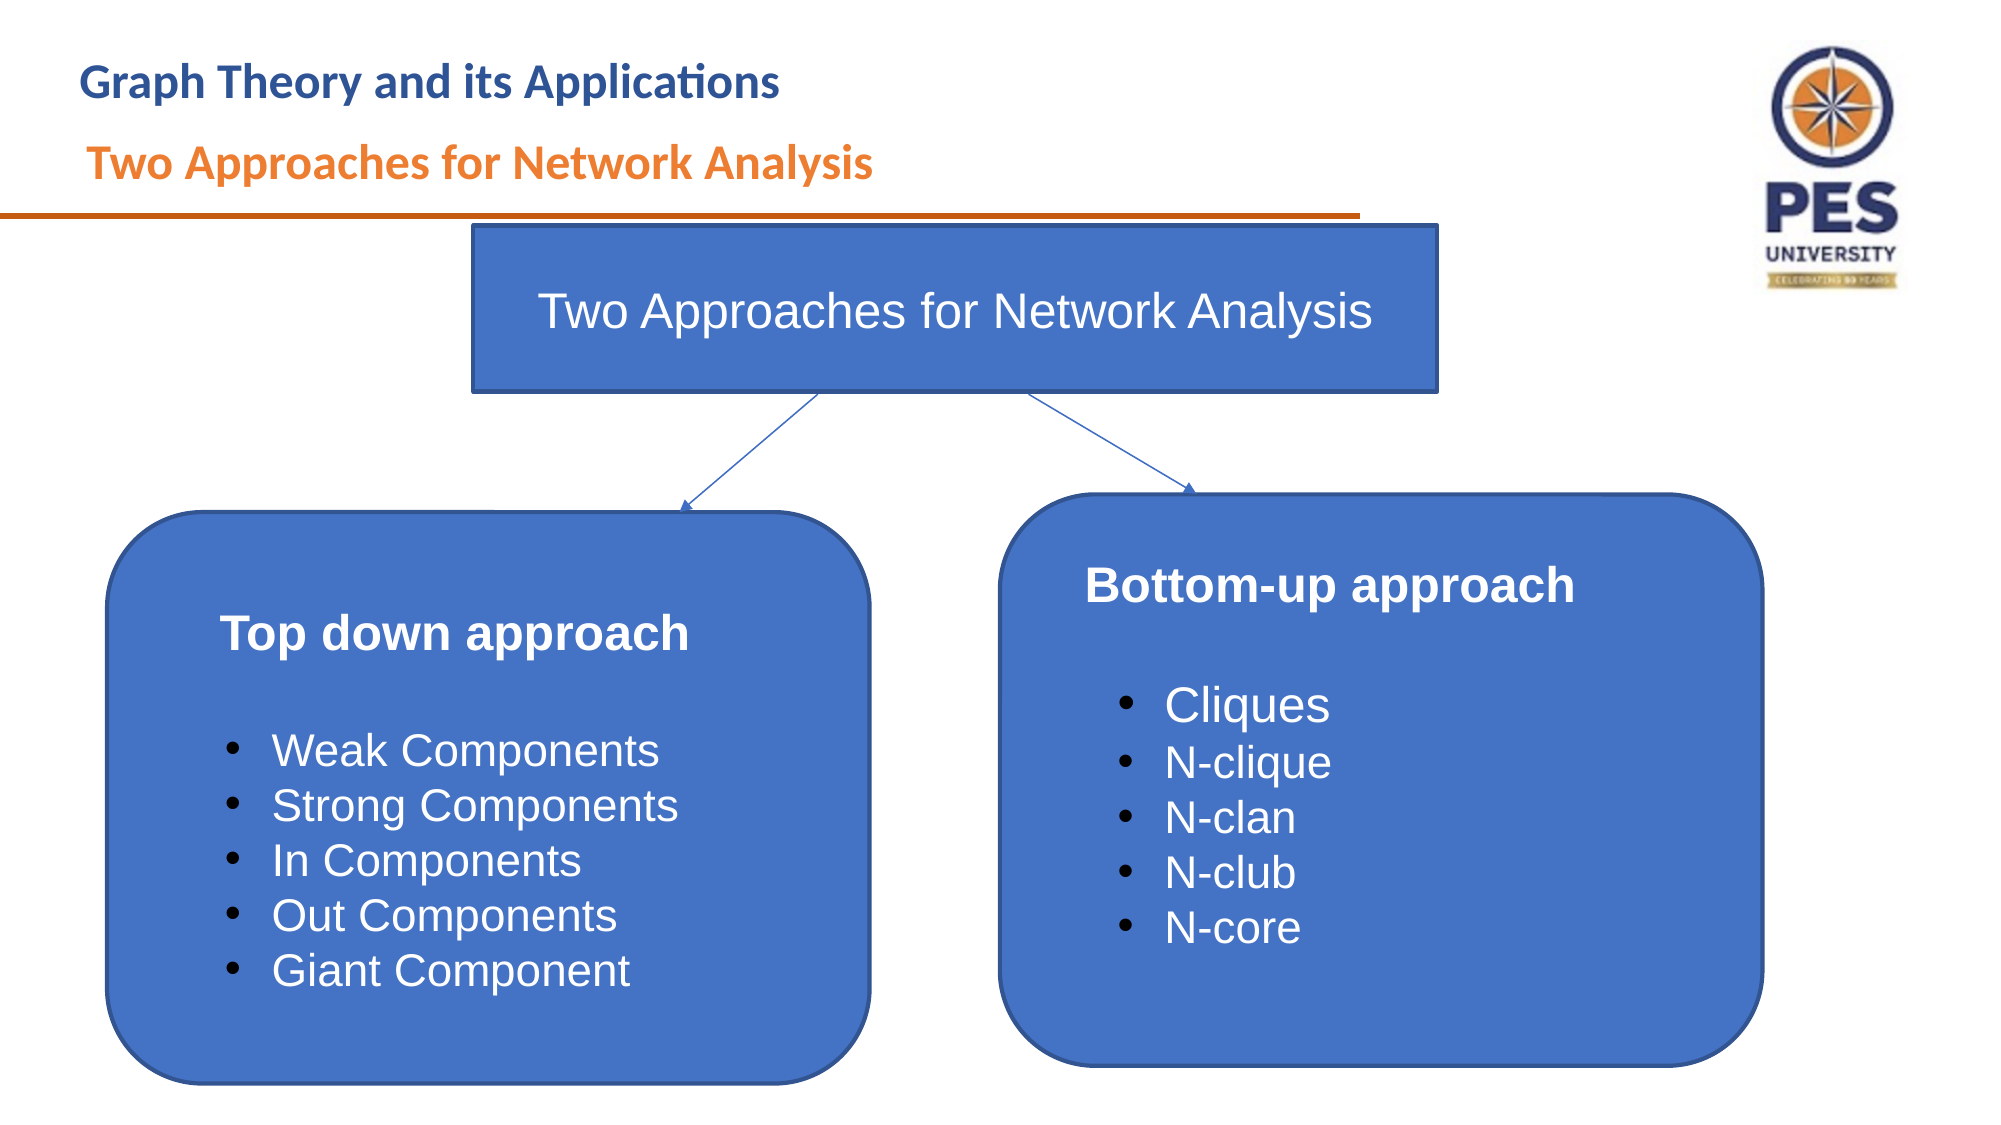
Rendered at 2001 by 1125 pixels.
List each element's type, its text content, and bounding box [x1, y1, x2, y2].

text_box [1028, 393, 1197, 495]
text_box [679, 393, 819, 513]
text_box Top down approach Weak Components Strong Components In Components Out Components Giant Component [104, 509, 872, 1086]
text_box Graph Theory and its Applications [64, 41, 1295, 117]
picture [1730, 40, 1932, 297]
text_box Two Approaches for Network Analysis [71, 122, 1384, 198]
text_box Two Approaches for Network Analysis [471, 223, 1439, 394]
text_box Bottom-up approach Cliques N-clique N-clan N-club N-core [997, 492, 1765, 1068]
